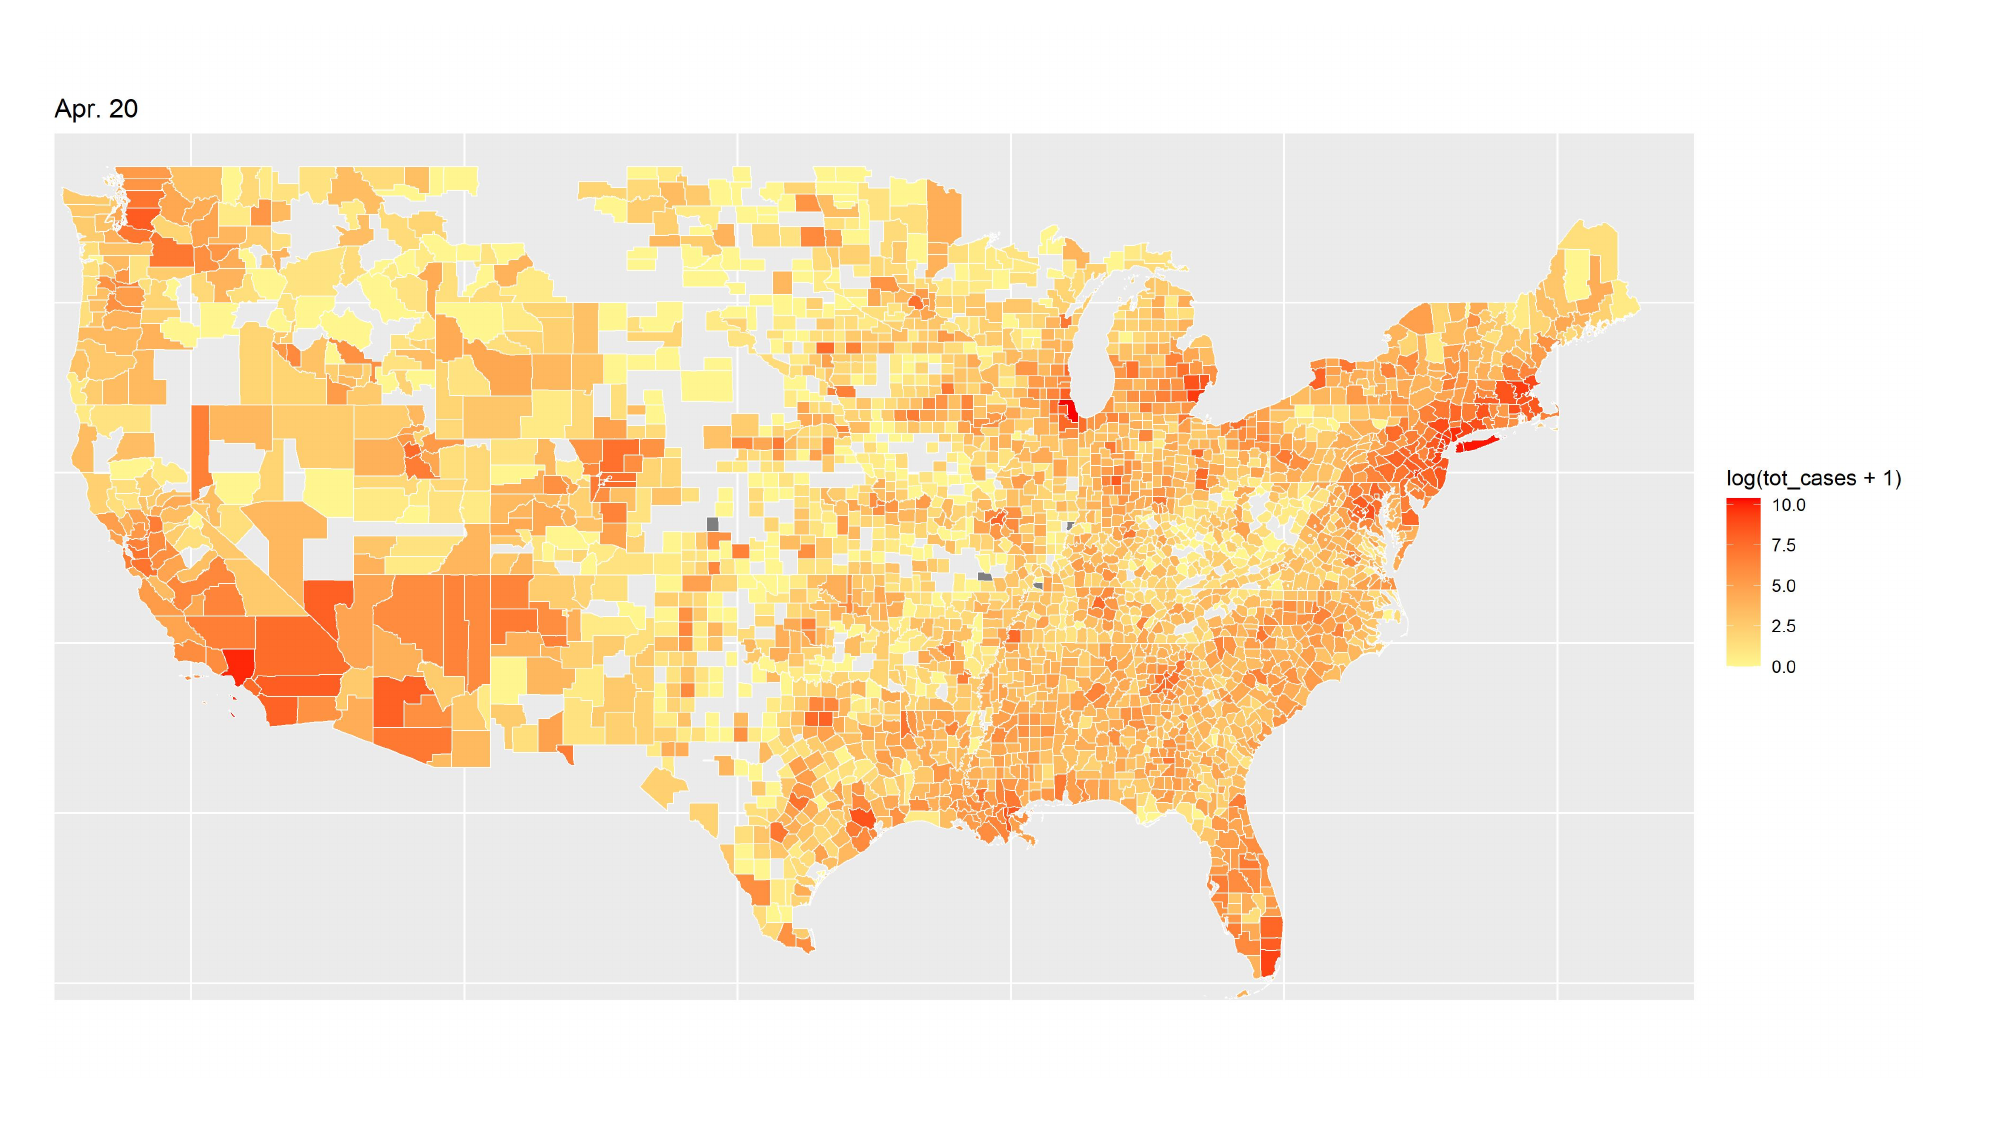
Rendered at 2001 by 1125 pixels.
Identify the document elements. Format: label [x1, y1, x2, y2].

picture [38, 25, 1923, 1078]
